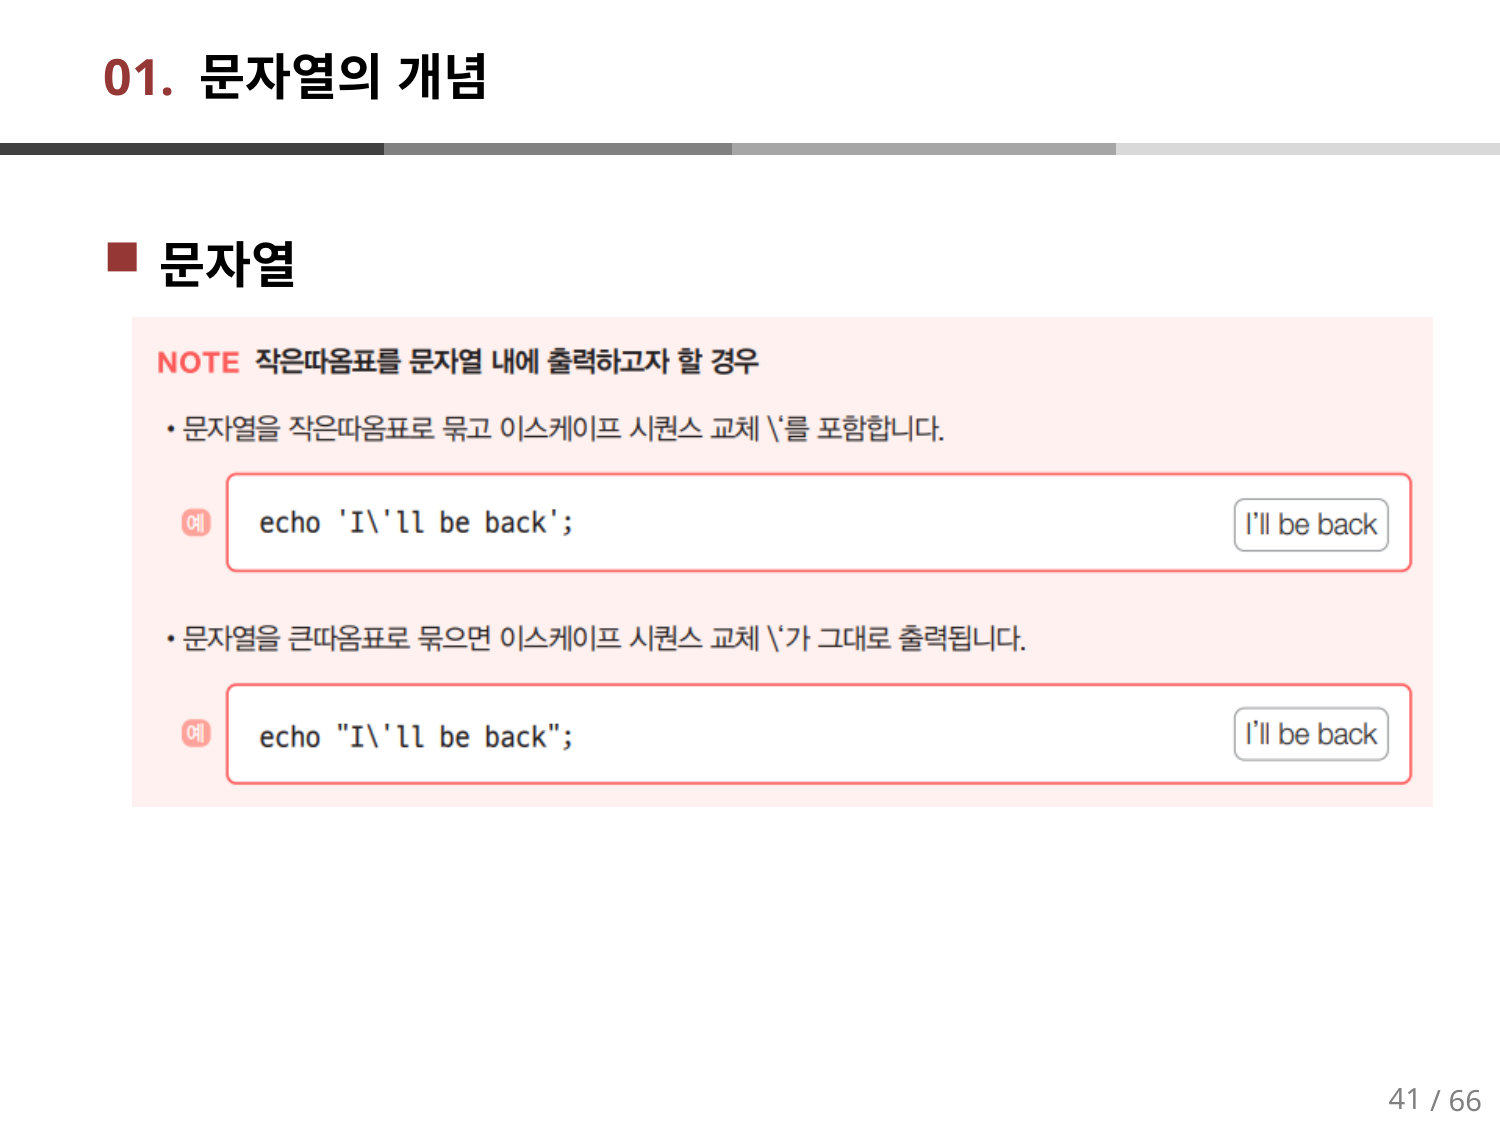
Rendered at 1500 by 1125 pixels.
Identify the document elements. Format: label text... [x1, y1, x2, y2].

picture [132, 317, 1433, 808]
title 01. 문자열의 개념 [88, 30, 1211, 121]
list 문자열 [88, 196, 1436, 1083]
